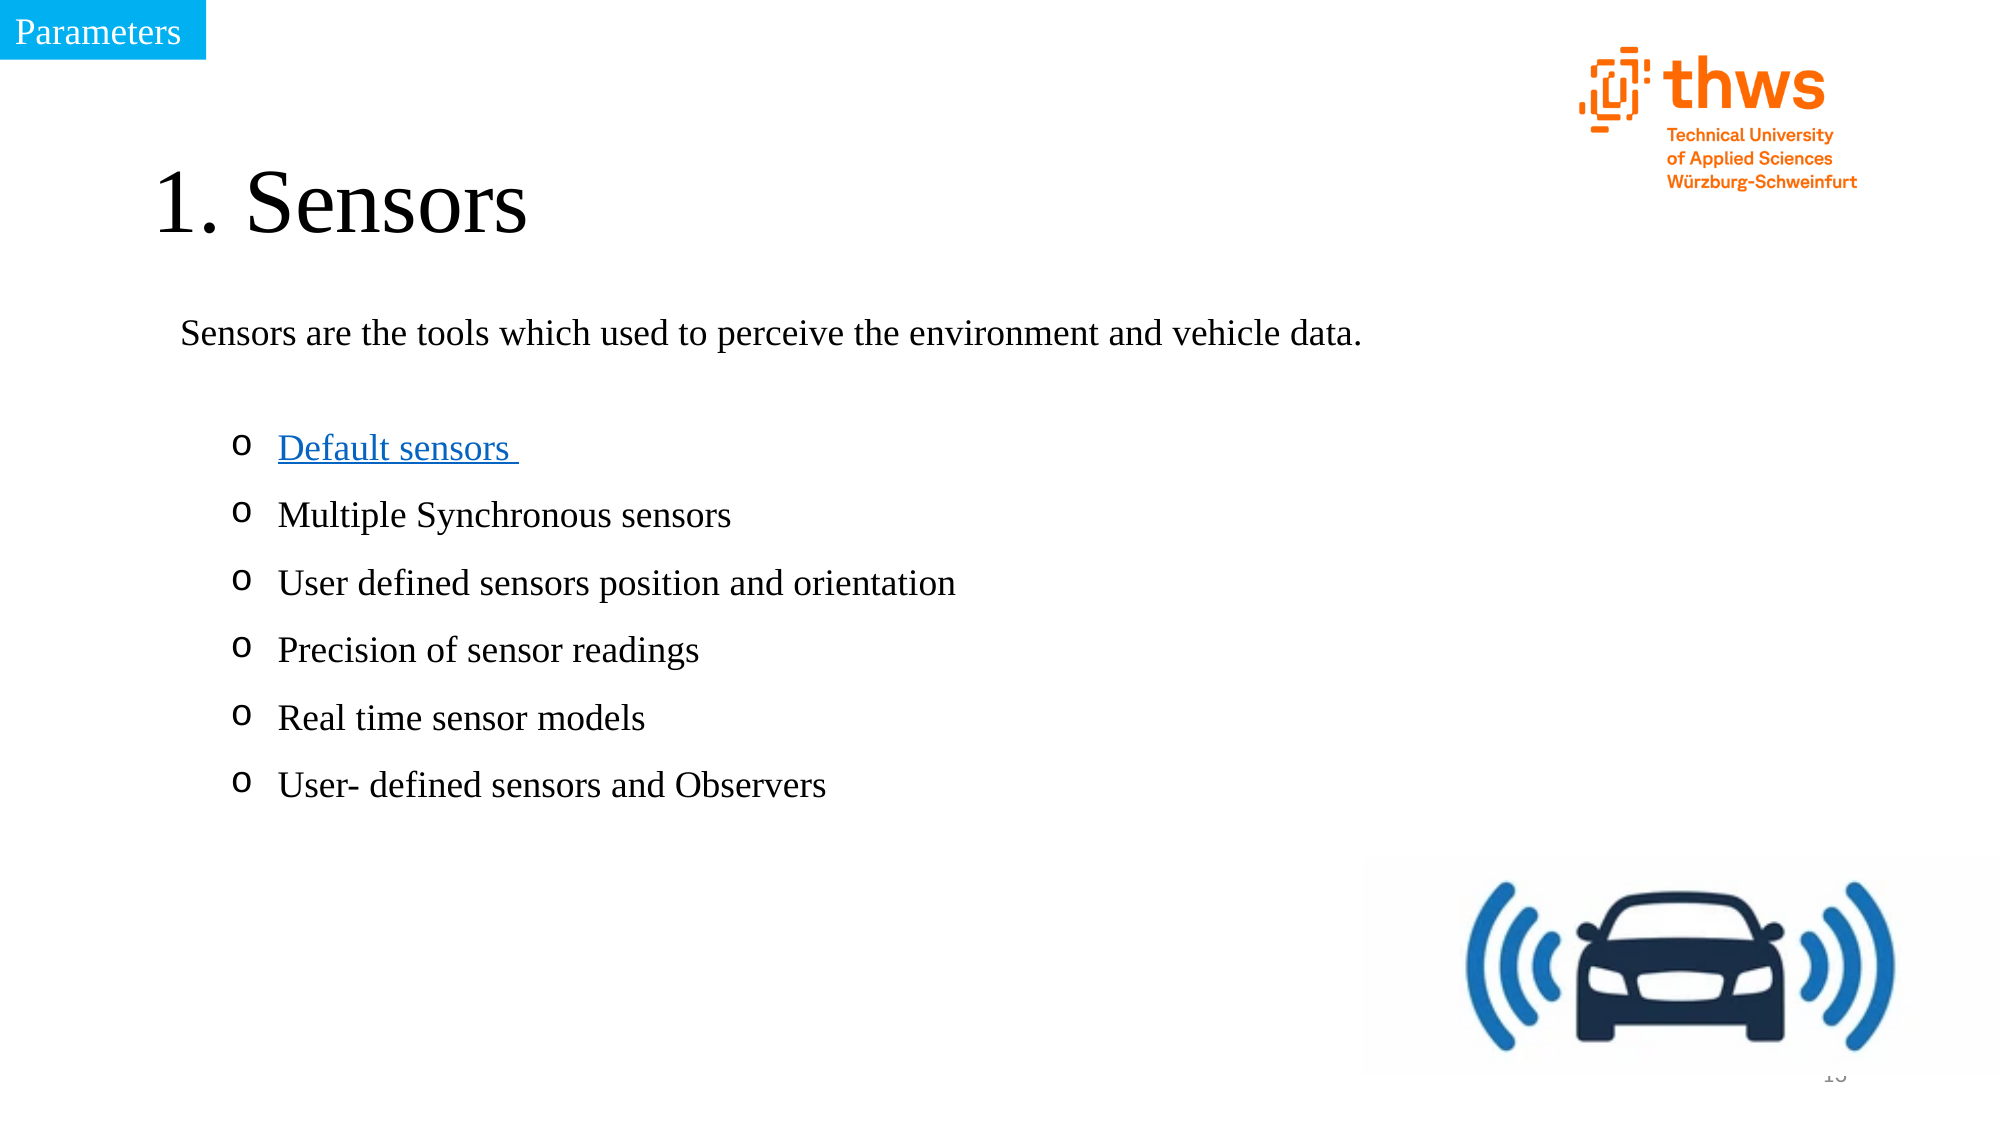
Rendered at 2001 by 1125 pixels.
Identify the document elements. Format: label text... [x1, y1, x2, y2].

text_box Sensors are the tools which used to perceive the environment and vehicle data. [165, 278, 1389, 361]
picture [1362, 857, 2000, 1076]
text_box Default sensors Multiple Synchronous sensors User defined sensors position and orientation Precision of sensor readings Real time sensor models User- defined sensors and Observers [140, 392, 972, 813]
picture [1561, 28, 1885, 216]
slide_number 13 [1412, 1076, 1863, 1103]
text_box Parameters [0, 0, 207, 60]
title 1. Sensors [137, 59, 1863, 278]
